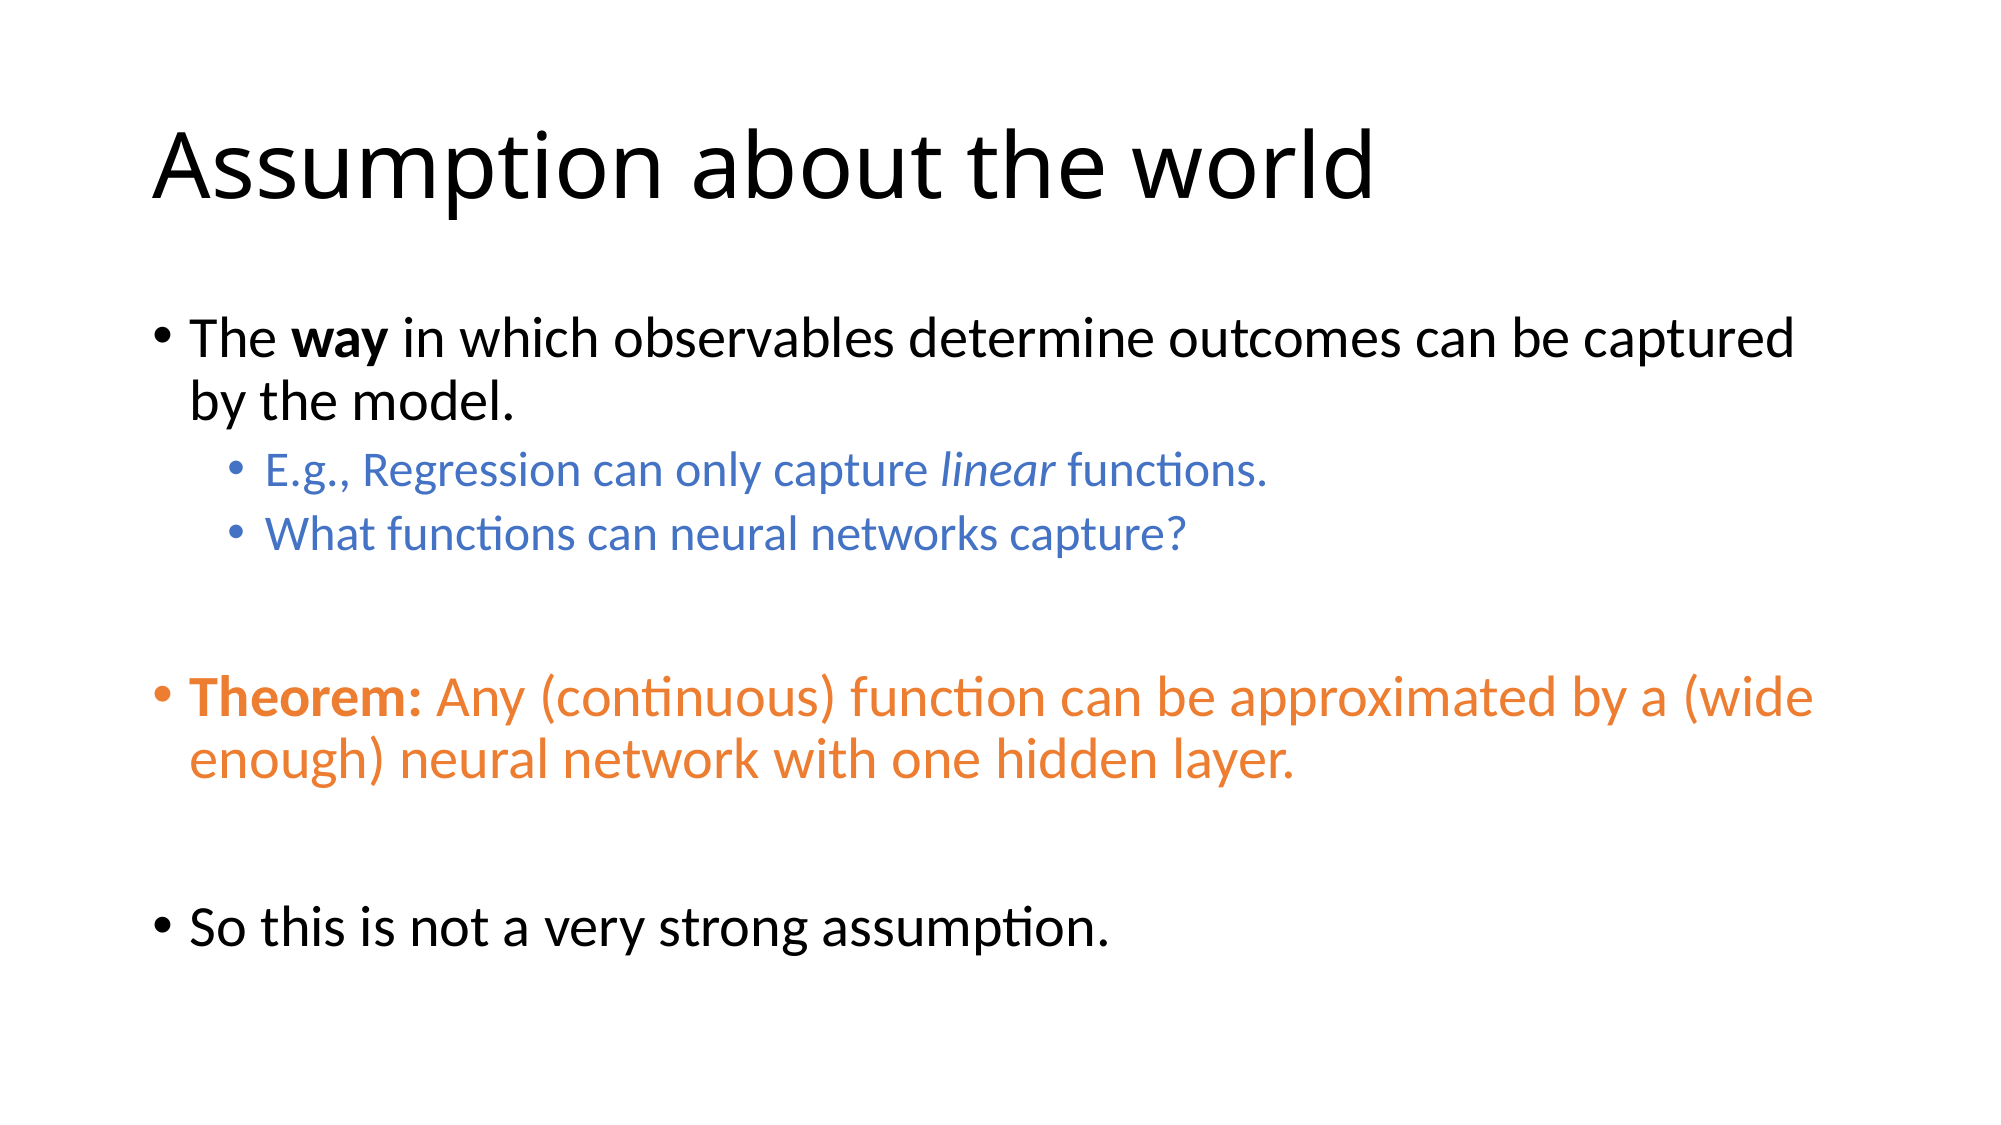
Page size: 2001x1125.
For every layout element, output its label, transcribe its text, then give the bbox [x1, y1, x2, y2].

title Assumption about the world [137, 59, 1863, 278]
list The way in which observables determine outcomes can be captured by the model. E.g., Regression can only capture linear functions. What functions can neural networks capture? Theorem: Any (continuous) function can be approximated by a (wide enough) neural network with one hidden layer. So this is not a very strong assumption. [137, 299, 1863, 1014]
